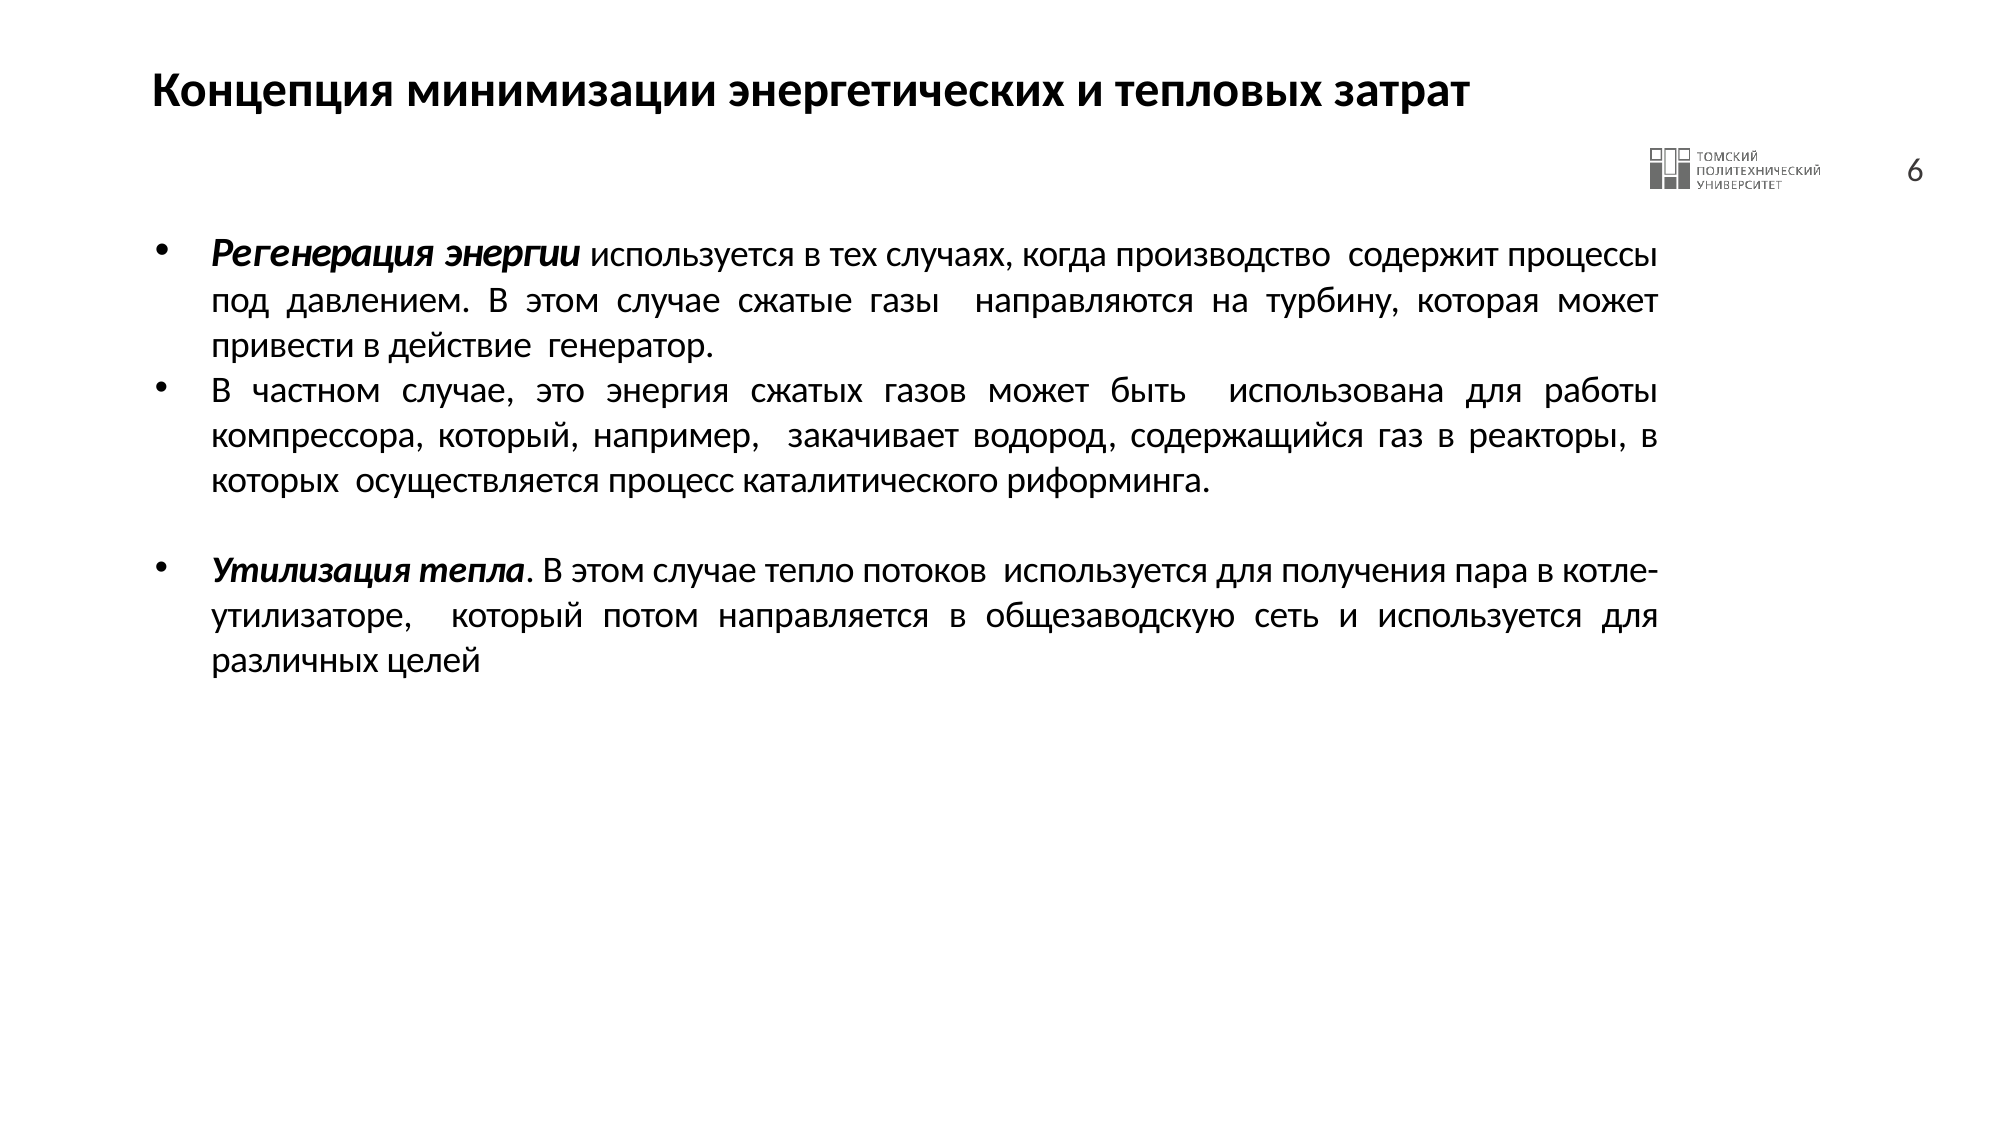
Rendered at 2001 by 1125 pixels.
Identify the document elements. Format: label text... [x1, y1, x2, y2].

text_box Регенерация энергии используется в тех случаях, когда производство содержит процессы под давлением. В этом случае сжатые газы направляются на турбину, которая может привести в действие генератор. В частном случае, это энергия сжатых газов может быть использована для работы компрессора, который, например, закачивает водород, содержащийся газ в реакторы, в которых осуществляется процесс каталитического риформинга. Утилизация тепла. В этом случае тепло потоков используется для получения пара в котле-утилизаторе, который потом направляется в общезаводскую сеть и используется для различных целей [139, 217, 1674, 687]
picture [1650, 156, 1820, 189]
title Концепция минимизации энергетических и тепловых затрат [137, 24, 1831, 156]
